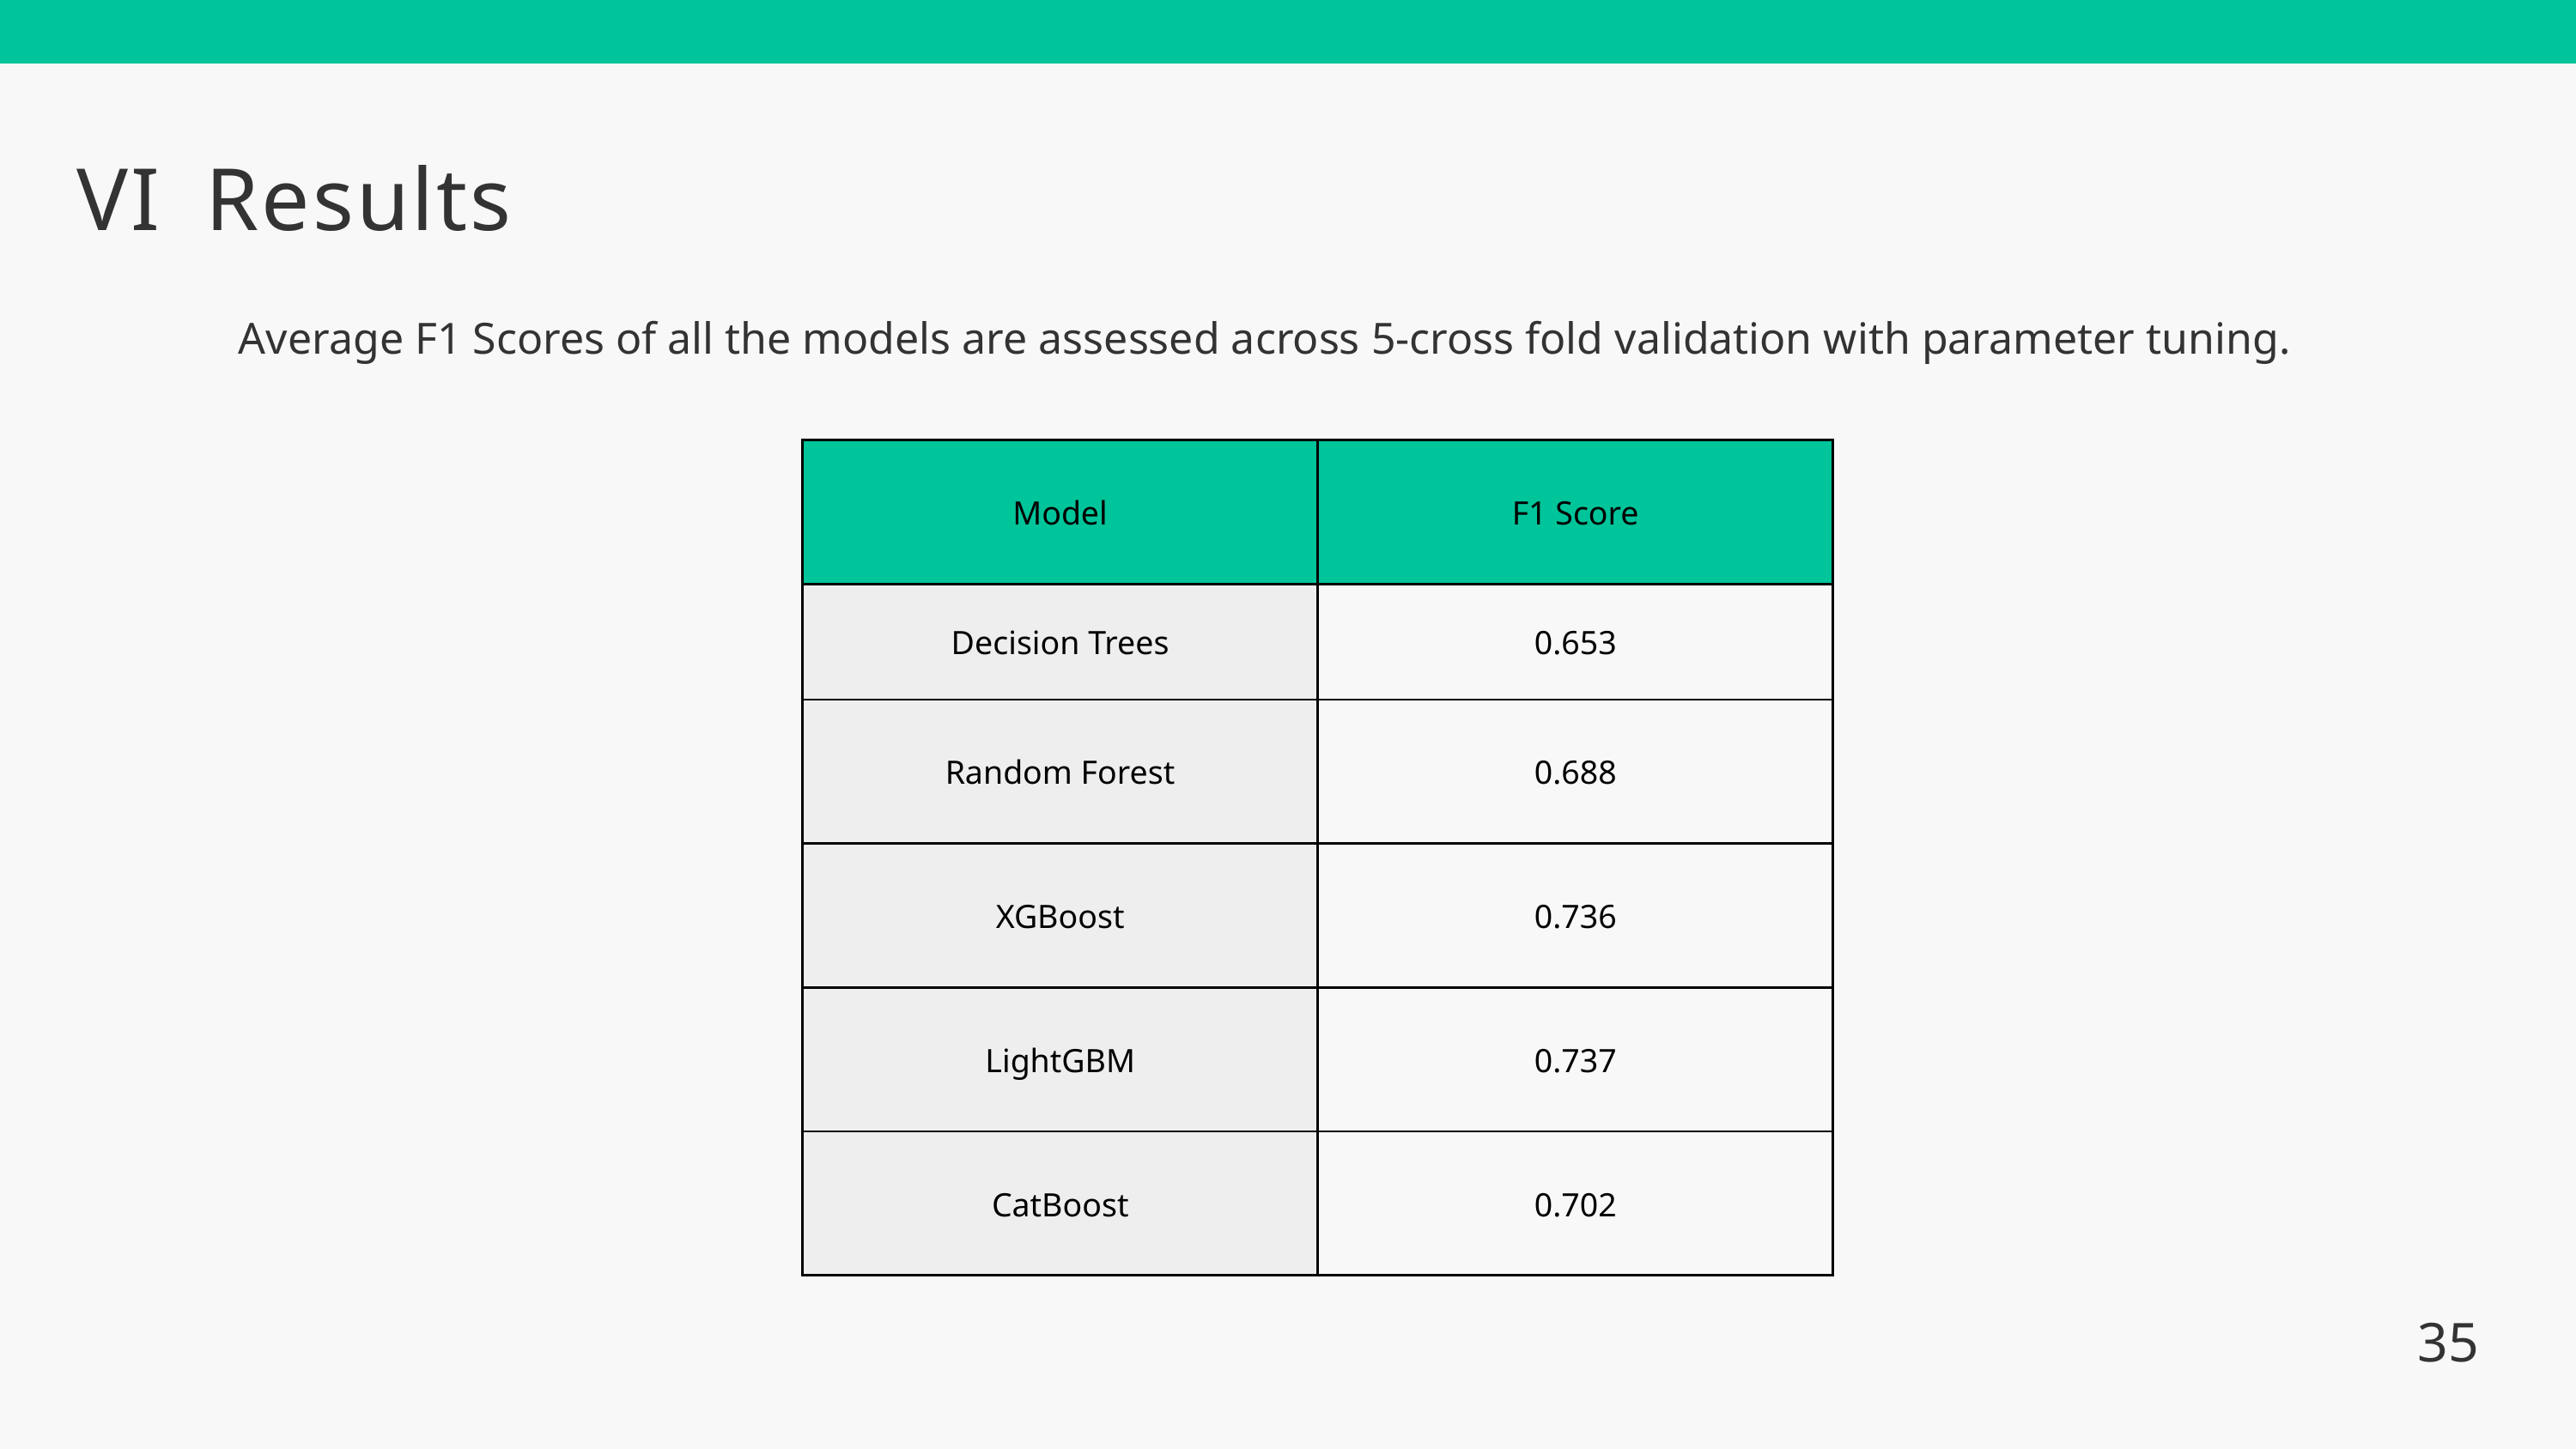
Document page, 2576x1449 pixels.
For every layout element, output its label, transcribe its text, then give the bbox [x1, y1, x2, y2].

text_box Average F1 Scores of all the models are assessed across 5-cross fold validation with parameter tuning. [238, 285, 2372, 363]
table_cell LightGBM [804, 989, 1316, 1131]
table_cell 0.653 [1319, 585, 1832, 699]
text_box Results [205, 144, 1698, 248]
table_header F1 Score [1319, 441, 1832, 583]
table_cell 0.688 [1319, 700, 1832, 842]
table_cell 0.737 [1319, 989, 1832, 1131]
table_cell 0.702 [1319, 1132, 1832, 1274]
text_box 35 [2383, 1286, 2480, 1373]
table_header Model [804, 441, 1316, 583]
table_cell Decision Trees [804, 585, 1316, 699]
table_cell CatBoost [804, 1132, 1316, 1274]
table_cell Random Forest [804, 700, 1316, 842]
table_cell 0.736 [1319, 845, 1832, 986]
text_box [0, 0, 2576, 64]
table_cell XGBoost [804, 845, 1316, 986]
text_box VI [61, 144, 175, 248]
